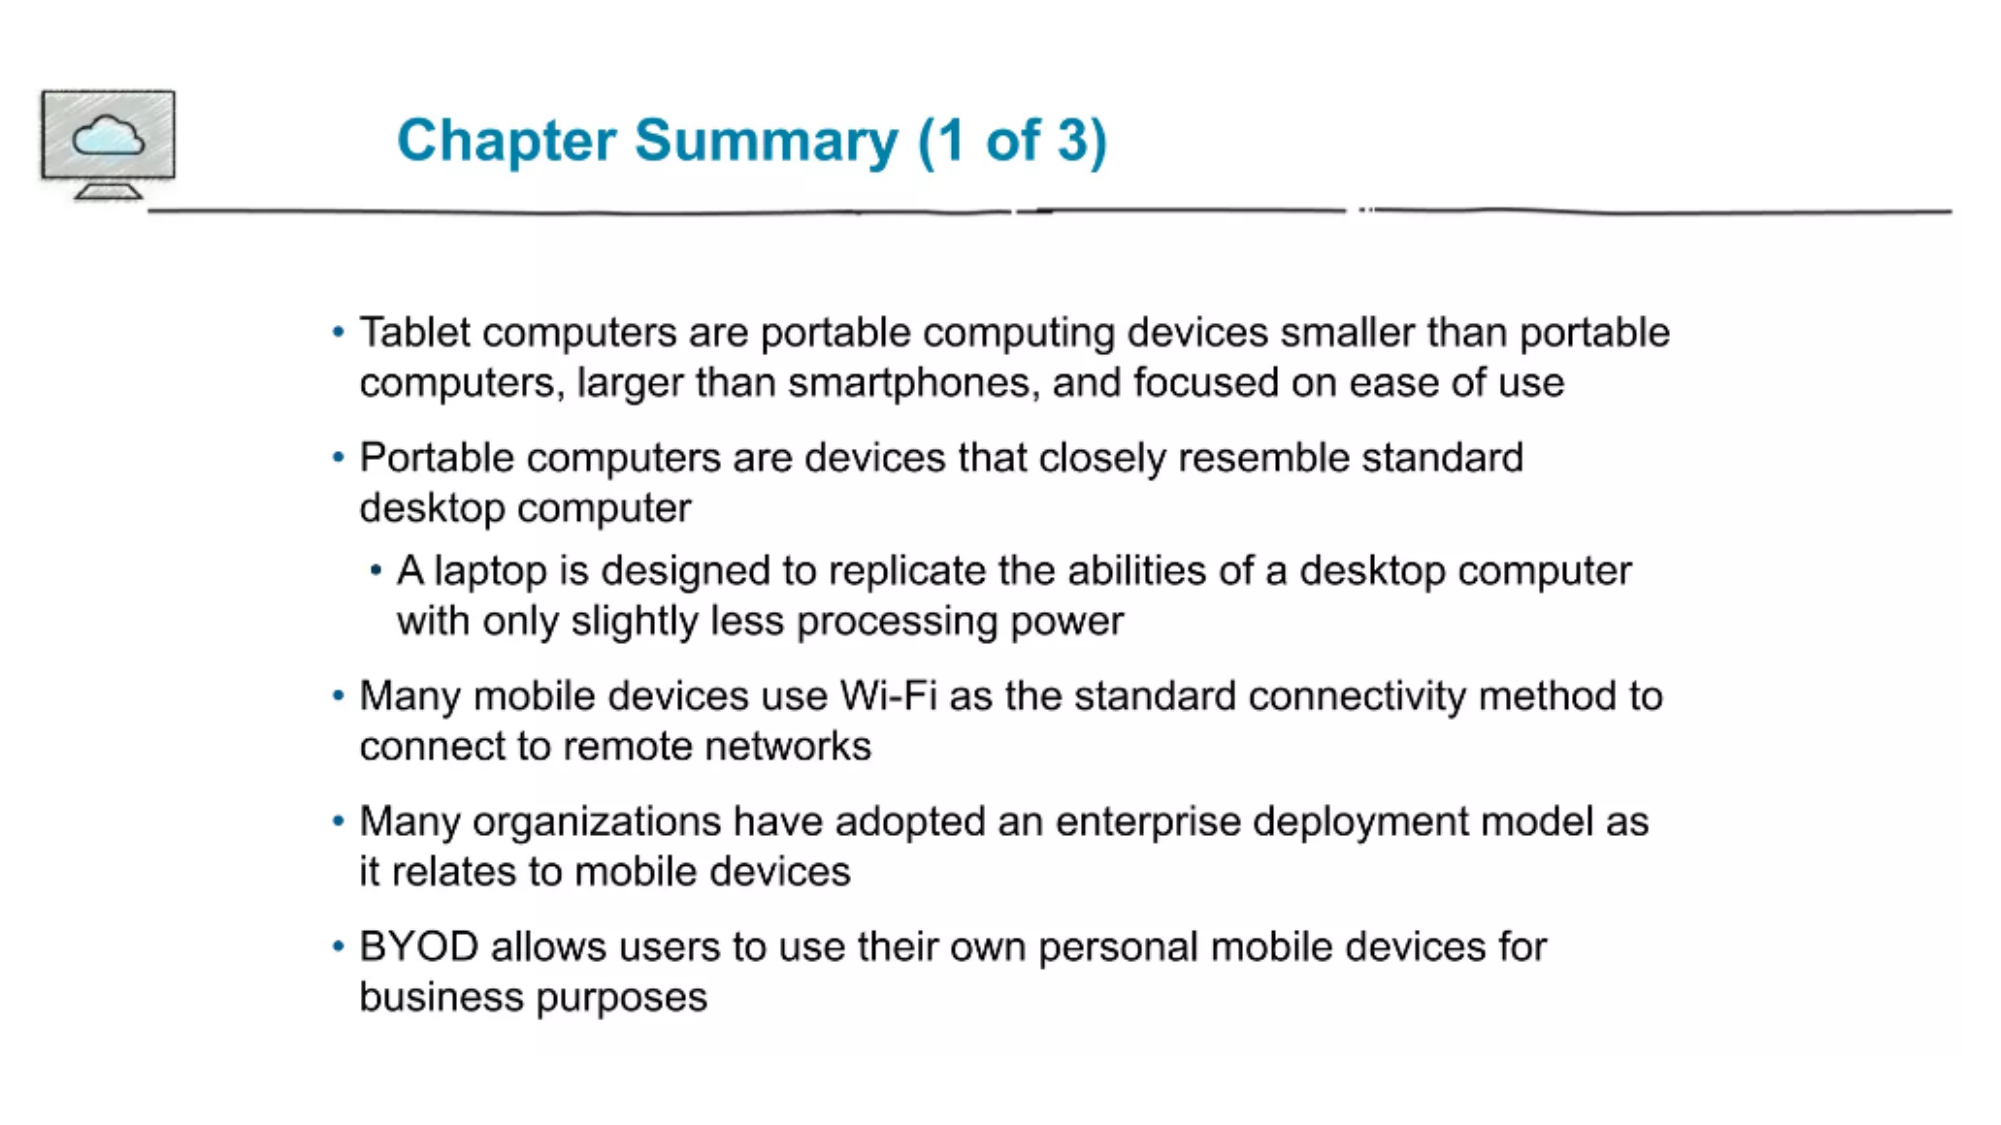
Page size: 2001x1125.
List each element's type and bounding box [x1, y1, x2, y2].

picture [32, 70, 1963, 1057]
